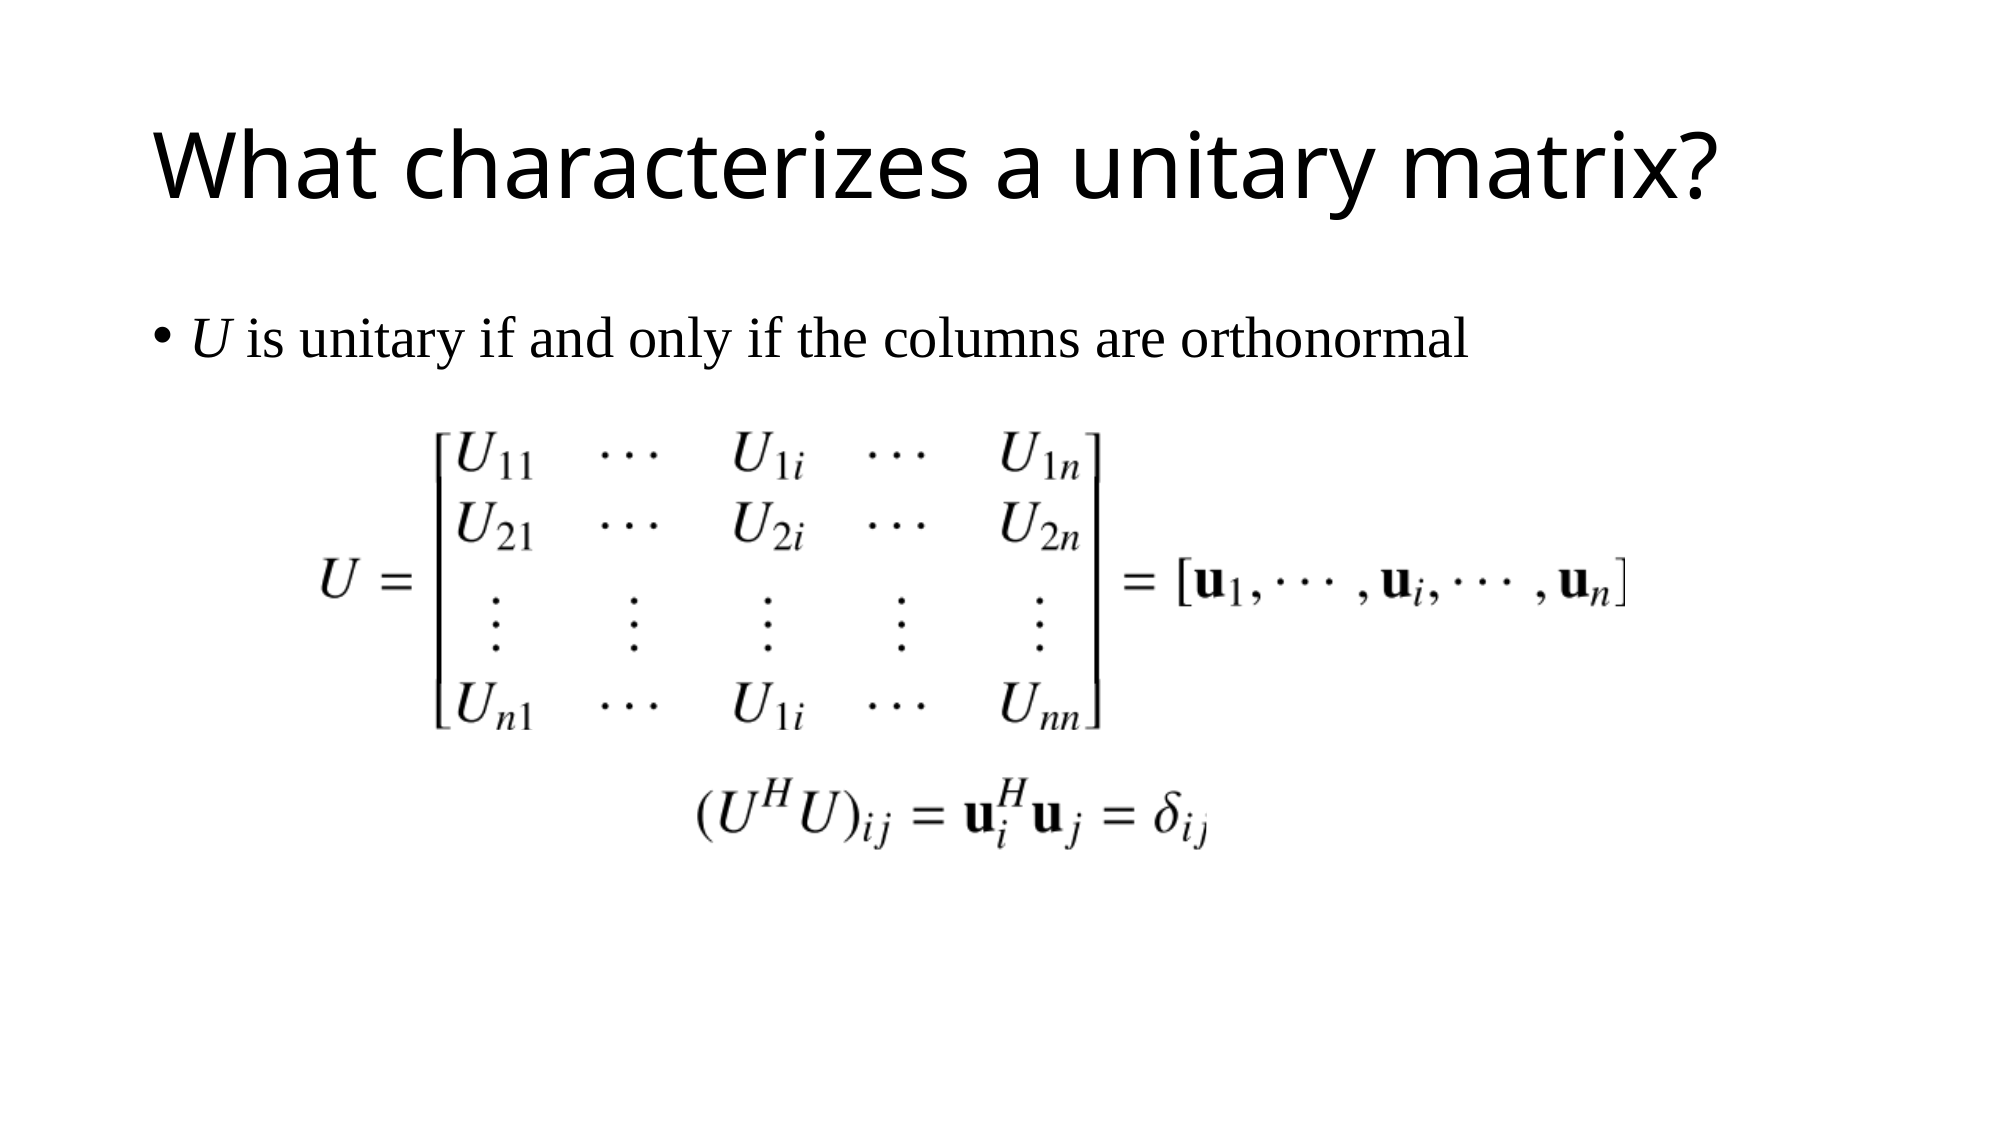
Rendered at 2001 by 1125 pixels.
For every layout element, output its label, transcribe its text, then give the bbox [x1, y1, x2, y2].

picture [318, 431, 1625, 730]
list U is unitary if and only if the columns are orthonormal [137, 299, 1863, 1014]
picture [696, 776, 1207, 850]
title What characterizes a unitary matrix? [137, 59, 1863, 278]
